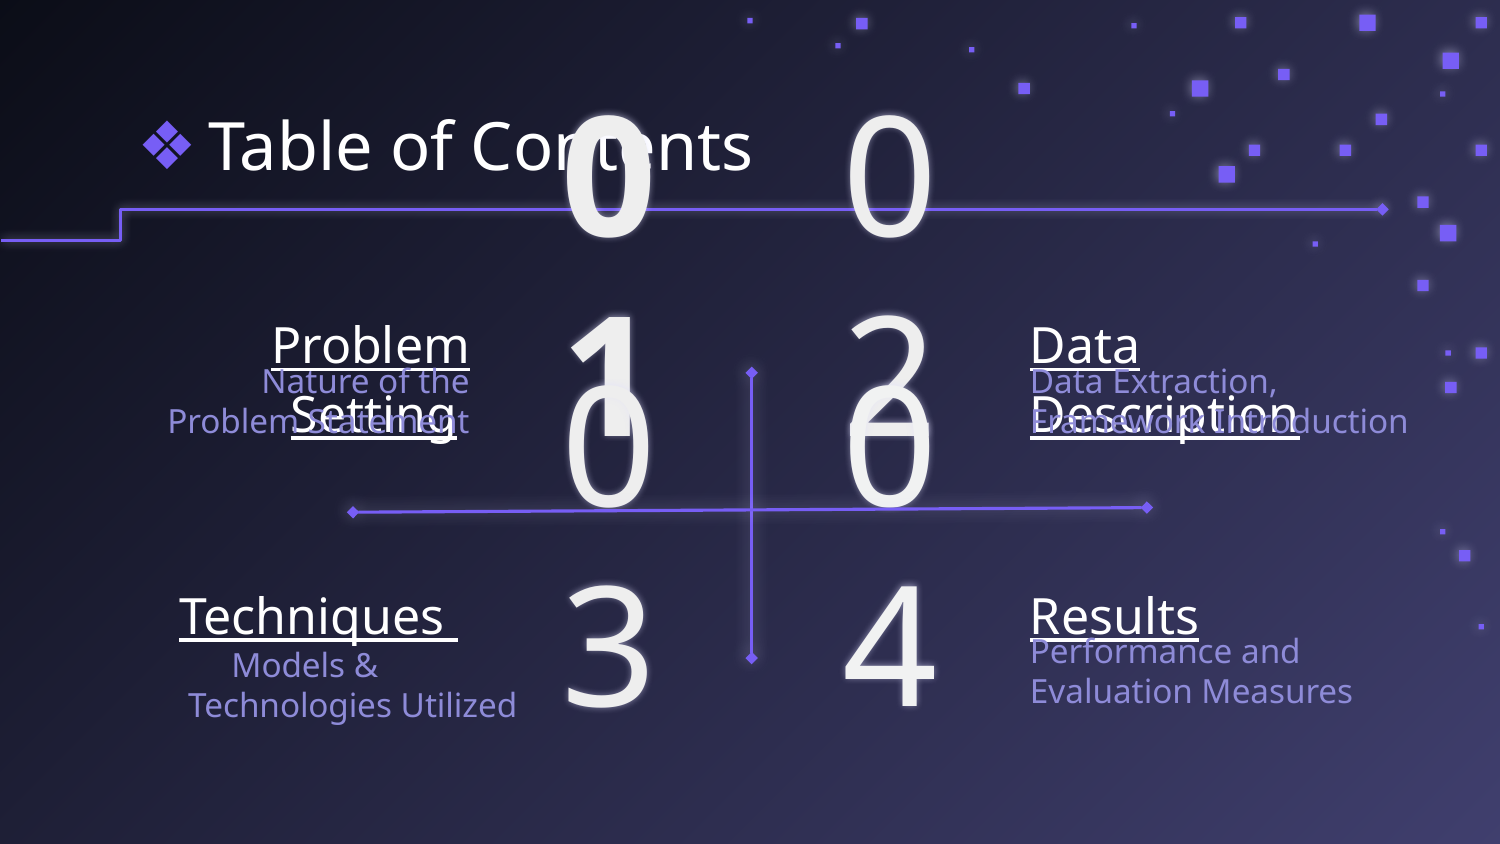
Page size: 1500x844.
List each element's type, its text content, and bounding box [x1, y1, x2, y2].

subtitle Data Description [1014, 289, 1382, 344]
title 03 [503, 560, 715, 756]
subtitle Techniques [53, 560, 485, 630]
title 02 [784, 289, 996, 485]
subtitle Nature of the Problem Statement [118, 344, 485, 460]
subtitle Data Extraction, Framework Introduction [1014, 344, 1447, 460]
title 01 [503, 289, 715, 485]
title Table of Contents [118, 88, 1382, 183]
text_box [352, 507, 1148, 513]
subtitle Models & Technologies Utilized [169, 629, 537, 744]
title 04 [784, 560, 996, 756]
subtitle Results [1014, 560, 1382, 615]
subtitle Problem Setting [118, 289, 485, 344]
subtitle Performance and Evaluation Measures [1014, 615, 1382, 731]
